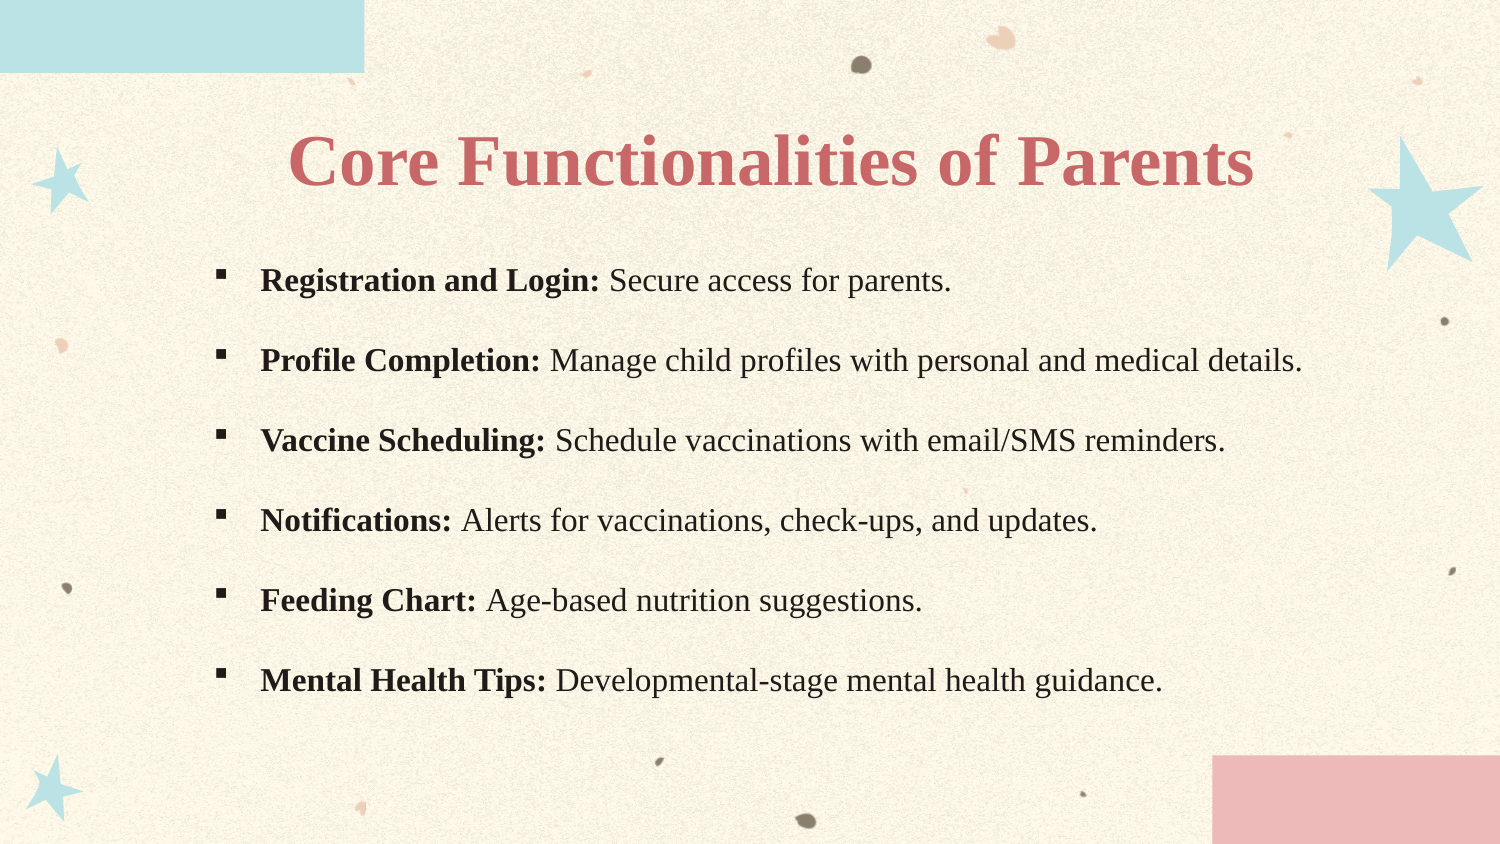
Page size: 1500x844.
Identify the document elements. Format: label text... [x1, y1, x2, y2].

title Core Functionalities of Parents [147, 97, 1413, 192]
subtitle Registration and Login: Secure access for parents. Profile Completion: Manage child profiles with personal and medical details. Vaccine Scheduling: Schedule vaccinations with email/SMS reminders. Notifications: Alerts for vaccinations, check-ups, and updates. Feeding Chart: Age-based nutrition suggestions. Mental Health Tips: Developmental-stage mental health guidance. [198, 243, 1394, 770]
picture [3, 2, 1499, 843]
